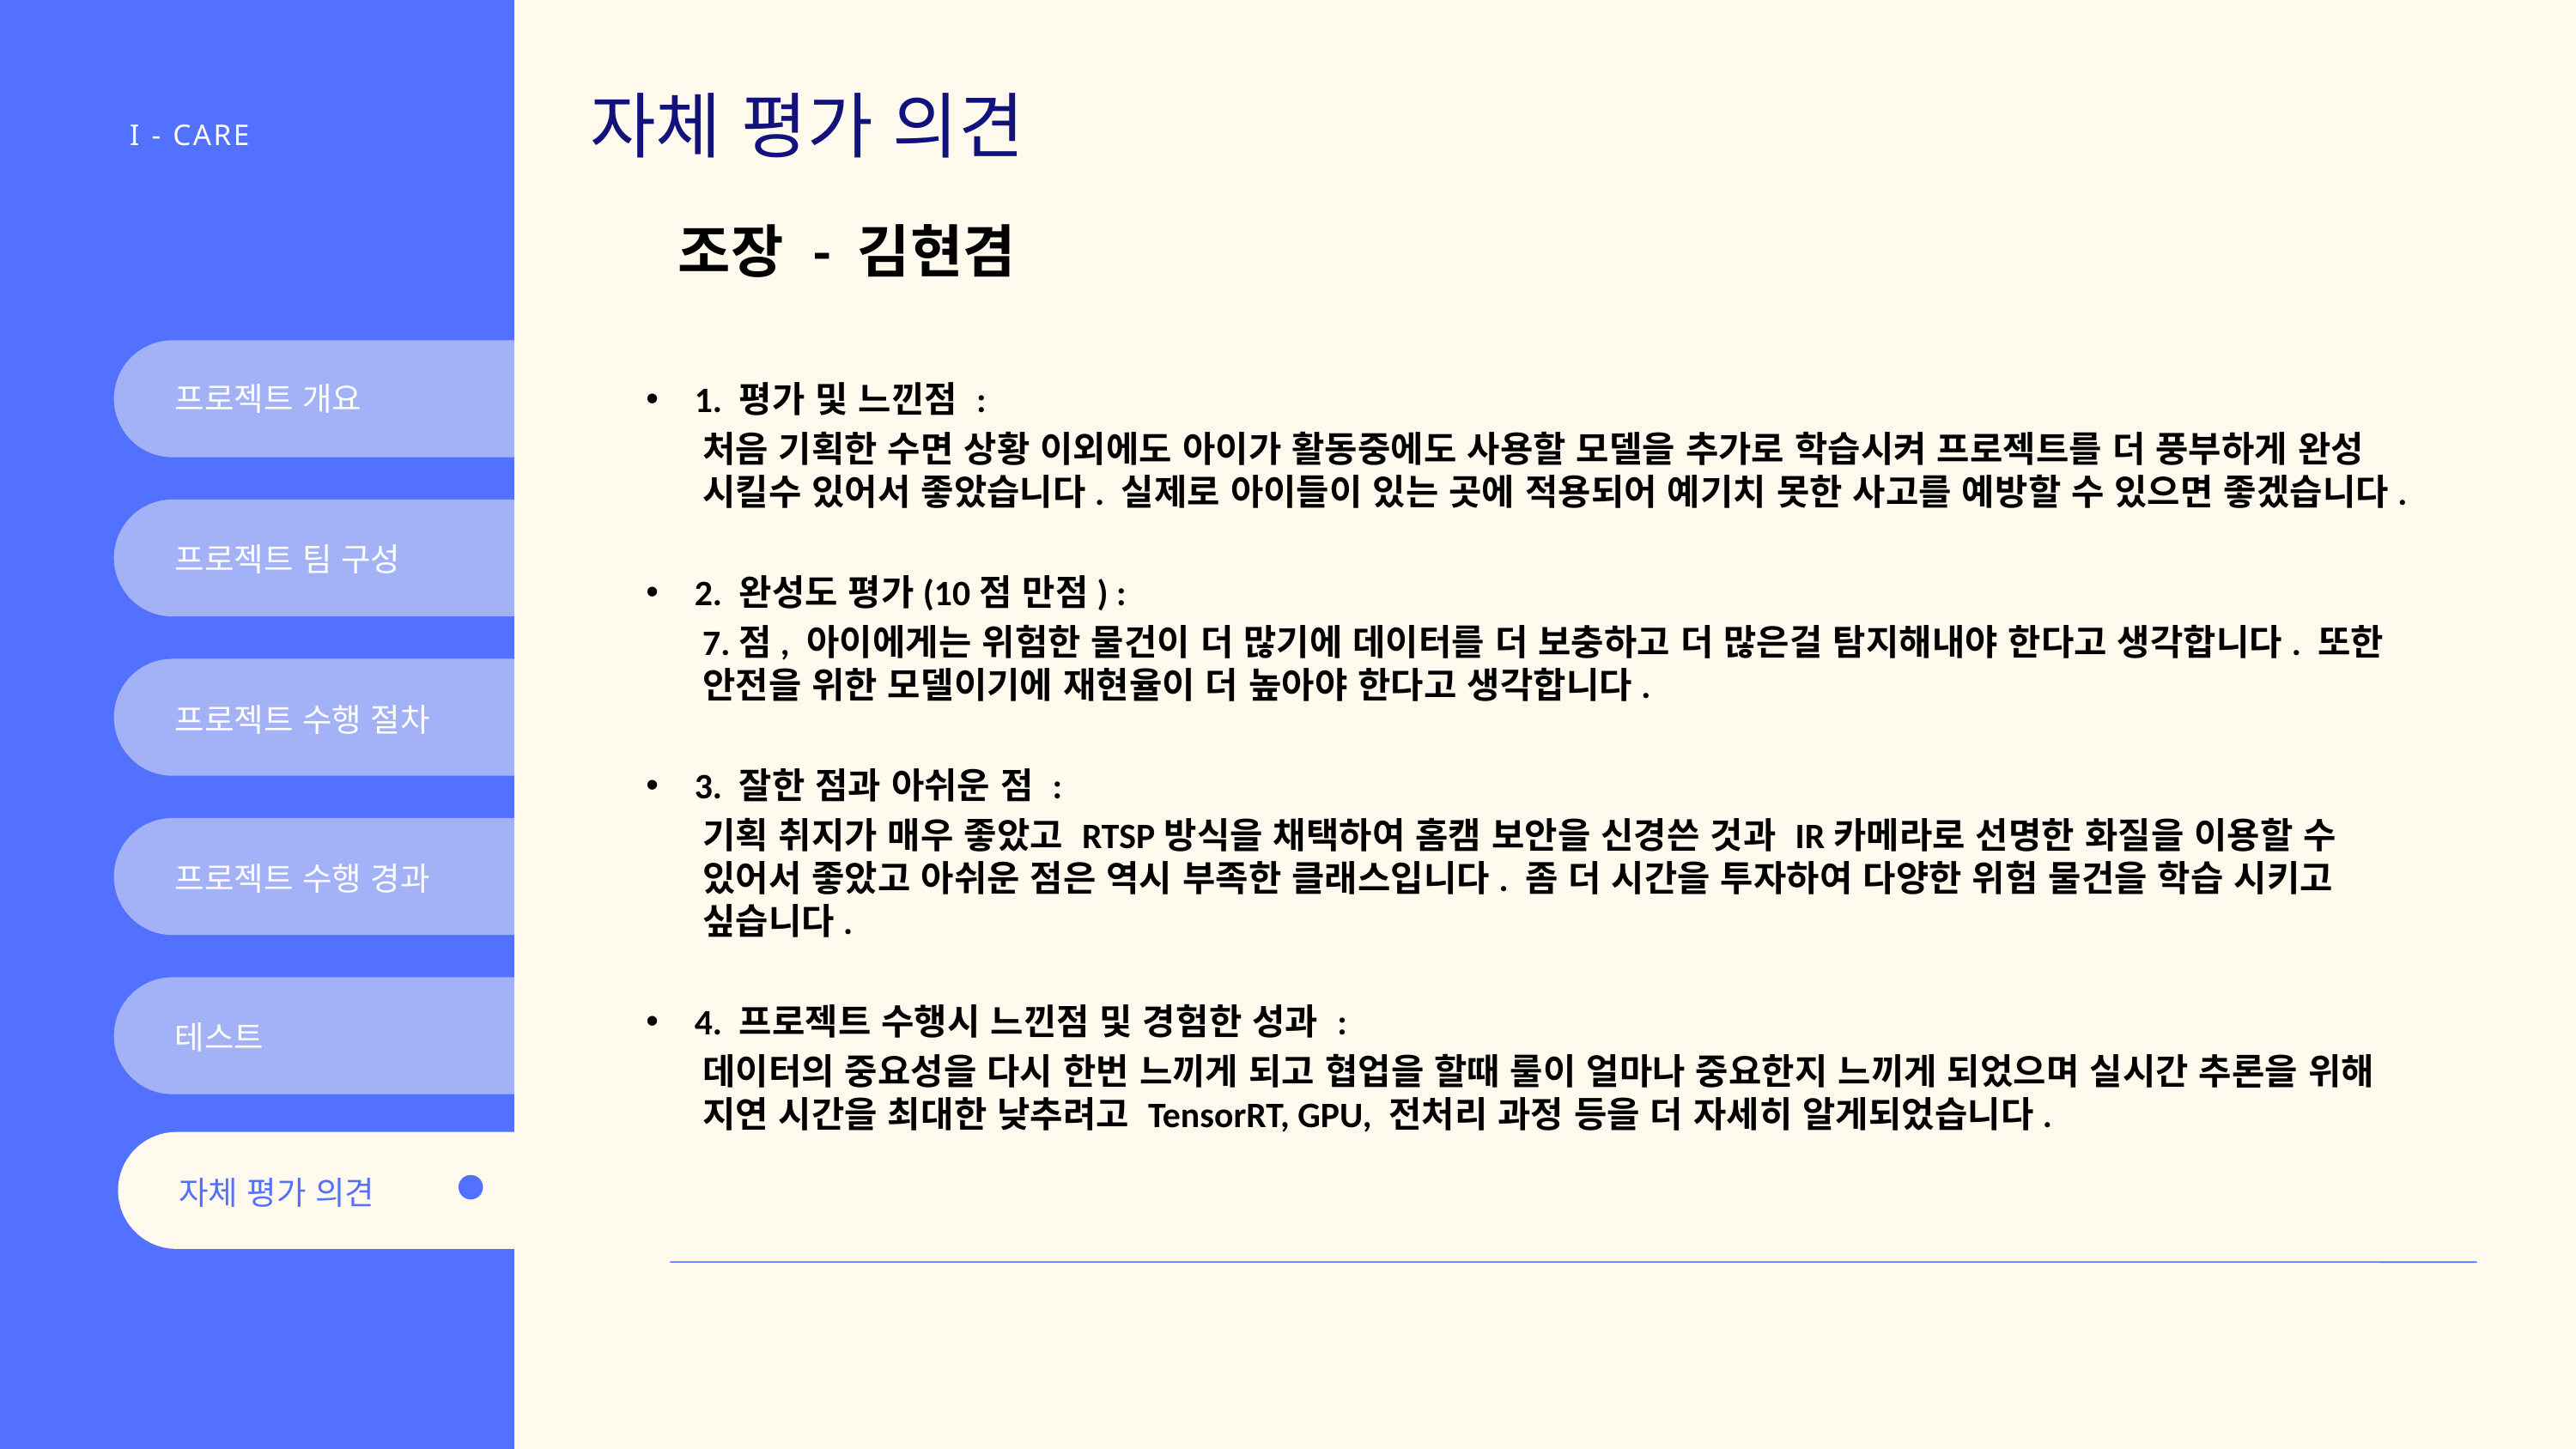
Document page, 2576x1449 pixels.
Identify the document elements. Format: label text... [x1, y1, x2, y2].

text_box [113, 658, 574, 776]
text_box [113, 977, 574, 1094]
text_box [0, 0, 515, 1449]
text_box 자체 평가 의견 [590, 80, 1749, 167]
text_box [113, 499, 574, 617]
list 1. 평가 및 느낀점 : 처음 기획한 수면 상황 이외에도 아이가 활동중에도 사용할 모델을 추가로 학습시켜 프로젝트를 더 풍부하게 완성 시킬수 있어서 좋았습니다. 실제로 아이들이 있는 곳에 적용되어 예기치 못한 사고를 예방할 수 있으면 좋겠습니다. 2. 완성도 평가(10점 만점) : 7.점, 아이에게는 위험한 물건이 더 많기에 데이터를 더 보충하고 더 많은걸 탐지해내야 한다고 생각합니다. 또한 안전을 위한 모델이기에 재현율이 더 높아야 한다고 생각합니다. 3. 잘한 점과 아쉬운 점 : 기획 취지가 매우 좋았고 RTSP방식을 채택하여 홈캠 보안을 신경쓴 것과 IR카메라로 선명한 화질을 이용할 수 있어서 좋았고 아쉬운 점은 역시 부족한 클래스입니다. 좀 더 시간을 투자하여 다양한 위험 물건을 학습 시키고 싶습니다. 4. 프로젝트 수행시 느낀점 및 경험한 성과 : 데이터의 중요성을 다시 한번 느끼게 되고 협업을 할때 룰이 얼마나 중요한지 느끼게 되었으며 실시간 추론을 위해 지연 시간을 최대한 낮추려고 TensorRT, GPU, 전처리 과정 등을 더 자세히 알게되었습니다. [633, 370, 2415, 1251]
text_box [113, 817, 574, 936]
text_box 조장 - 김현겸 [665, 209, 1911, 291]
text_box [113, 340, 574, 458]
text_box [458, 1174, 483, 1200]
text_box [118, 1131, 578, 1250]
